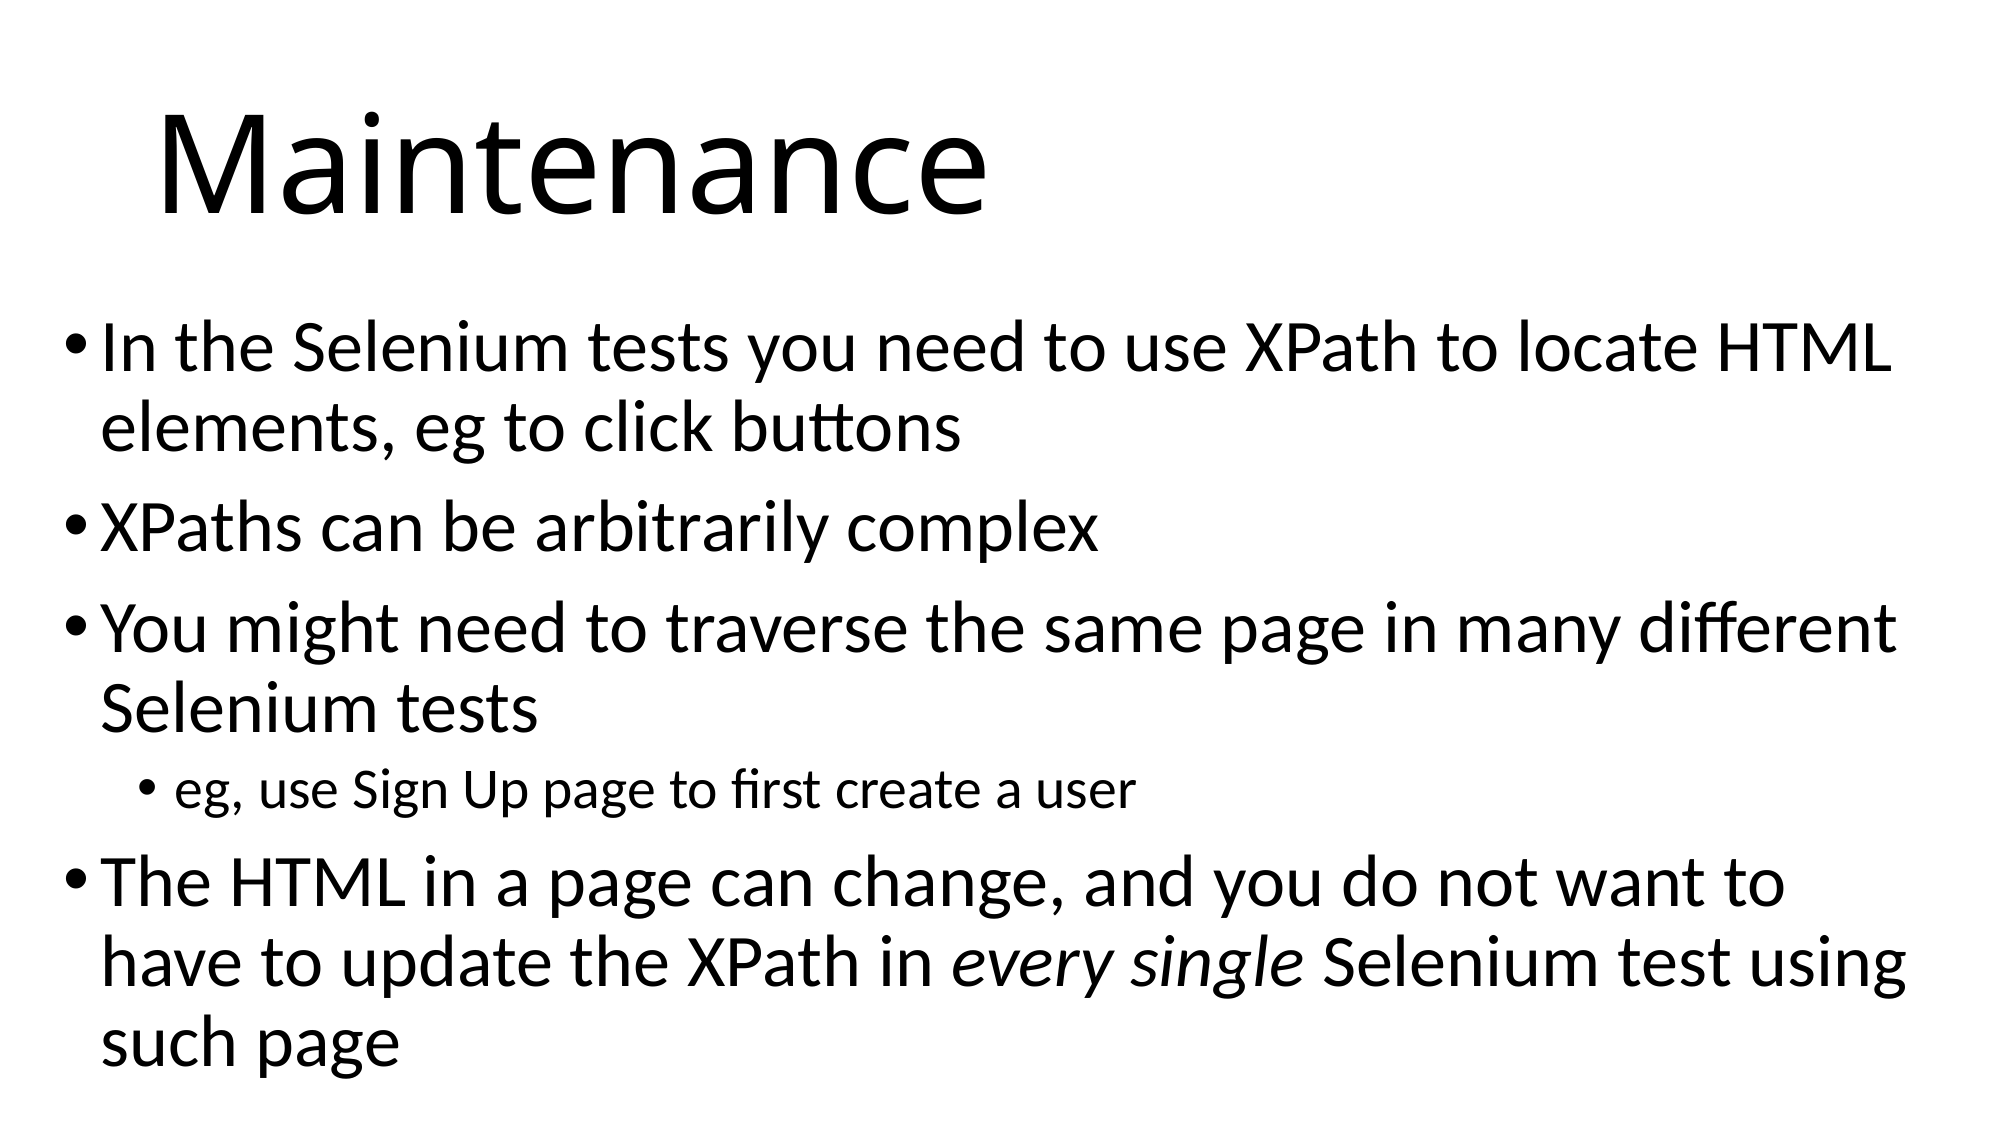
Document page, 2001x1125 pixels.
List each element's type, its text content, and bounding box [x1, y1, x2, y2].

list In the Selenium tests you need to use XPath to locate HTML elements, eg to click buttons XPaths can be arbitrarily complex You might need to traverse the same page in many different Selenium tests eg, use Sign Up page to first create a user The HTML in a page can change, and you do not want to have to update the XPath in every single Selenium test using such page [48, 299, 1954, 1094]
title Maintenance [137, 59, 1863, 278]
